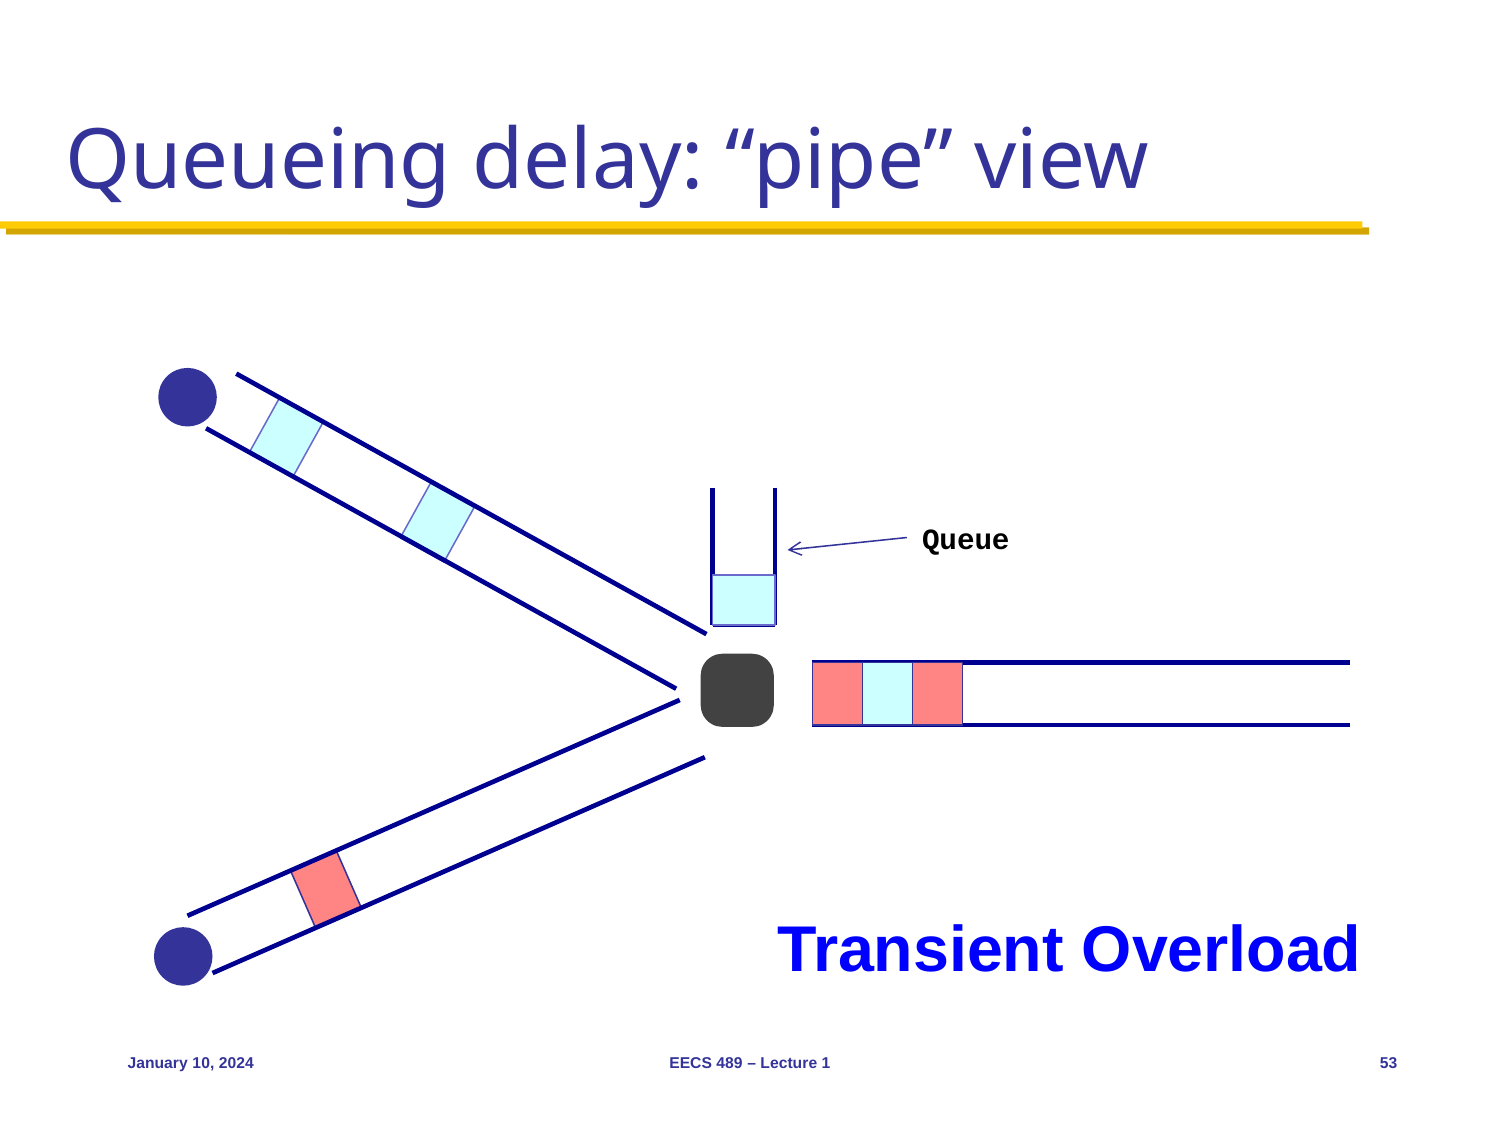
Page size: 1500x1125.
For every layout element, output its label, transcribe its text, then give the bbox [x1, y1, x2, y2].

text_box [186, 499, 725, 565]
slide_number 53 [1312, 1024, 1413, 1101]
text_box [787, 537, 907, 551]
text_box [158, 367, 217, 427]
footer EECS 489 – Lecture 1 [512, 1024, 988, 1101]
title Queueing delay: “pipe” view [49, 24, 1451, 213]
text_box Transient Overload [762, 899, 1463, 993]
text_box Queue [906, 512, 1025, 563]
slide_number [112, 1024, 426, 1101]
text_box [700, 653, 774, 727]
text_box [812, 662, 1351, 726]
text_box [177, 804, 716, 868]
text_box [153, 927, 213, 986]
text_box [712, 487, 776, 626]
